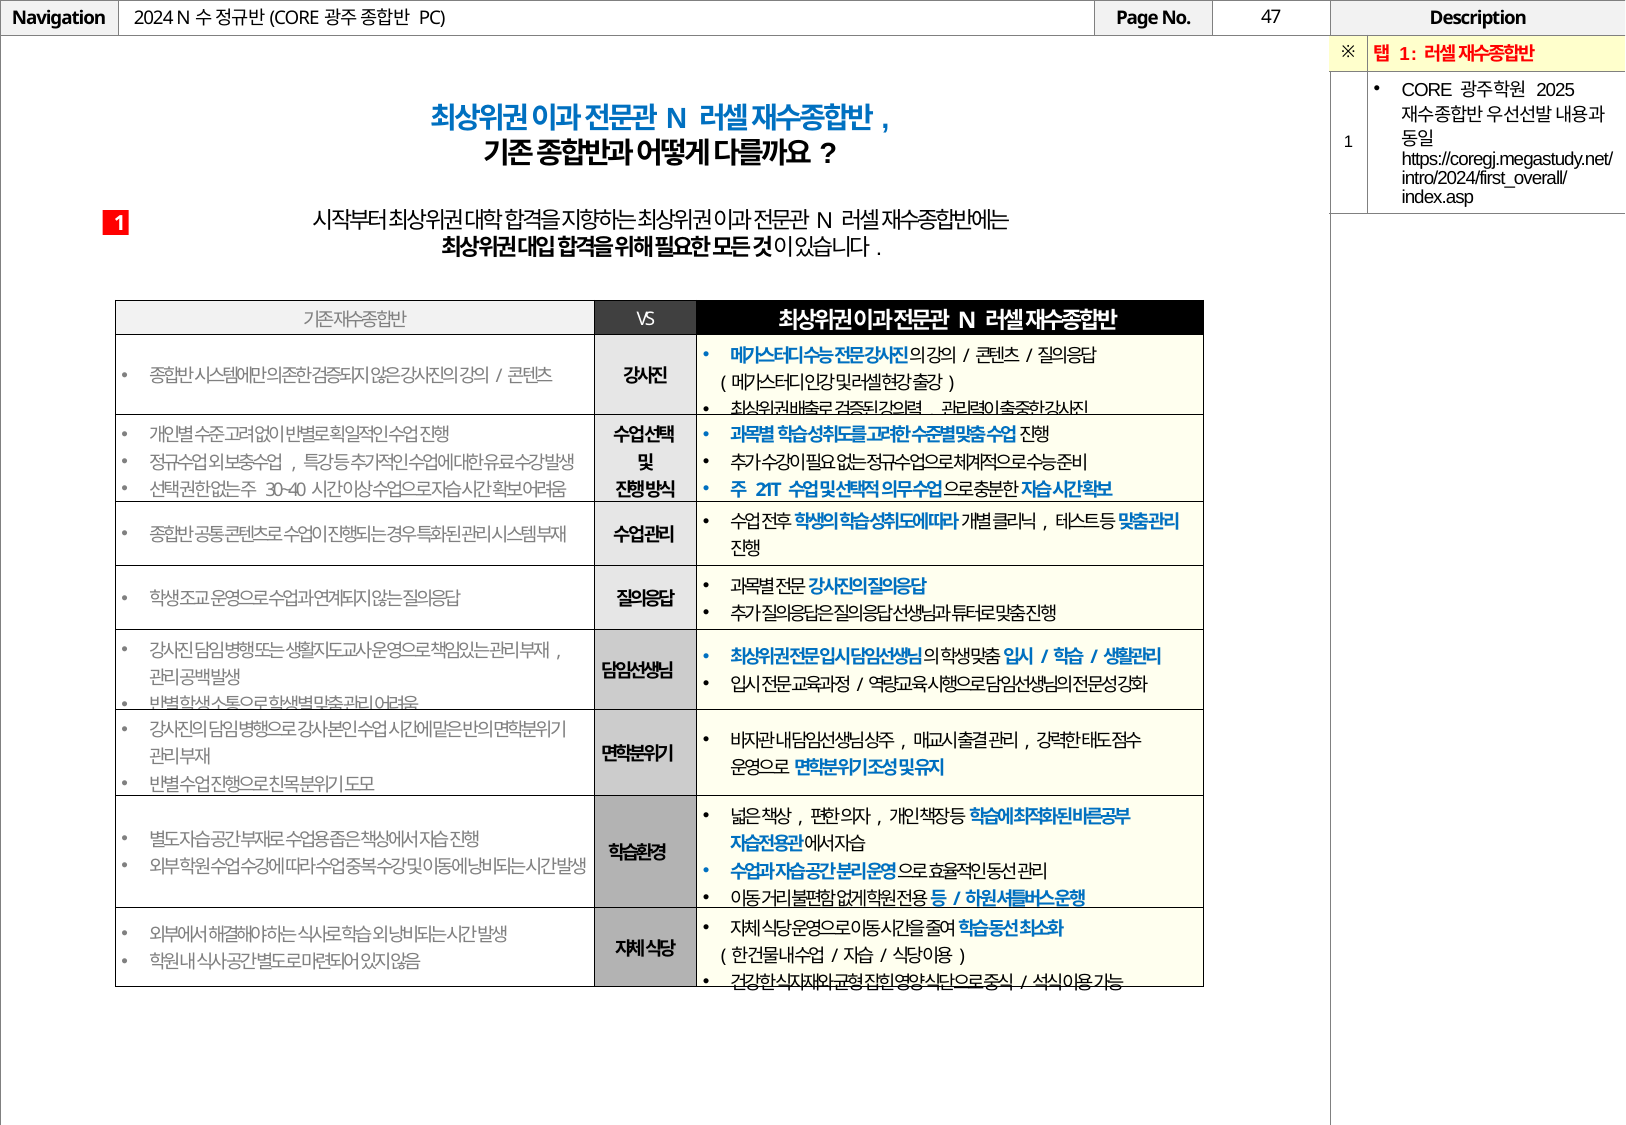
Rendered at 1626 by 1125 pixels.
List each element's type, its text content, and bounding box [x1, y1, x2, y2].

table_cell 질의응답 [595, 566, 696, 629]
table_cell 면학분위기 [595, 710, 696, 795]
table_cell 종합반 공통 콘텐츠로 수업이 진행되는 경우 특화된 관리 시스템 부재 [116, 502, 594, 565]
table_cell CORE 광주학원 2025 재수종합반 우선선발 내용과 동일 https://coregj.megastudy.net/intro/2024/first_overall/index.asp [1368, 72, 1625, 213]
title 2024 N수 정규반(CORE광주 종합반 PC) [118, 0, 1097, 35]
table_cell 자체 식당 운영으로 이동 시간을 줄여 학습 동선 최소화 (한 건물 내 수업/자습/식당 이용) 건강한 식자재와 균형 잡힌 영양 식단으로 중식/석식 이용 가능 [697, 908, 1203, 986]
table_cell 개인별 수준 고려 없이 반별로 획일적인 수업 진행 정규수업 외 보충수업 , 특강 등 추가적인 수업에 대한 유료 수강 발생 선택 권한 없는 주 30~40시간 이상 수업으로 자습 시간 확보 어려움 [116, 415, 594, 501]
table_cell 과목별 전문 강사진의 질의응답 추가 질의응답은 질의응답 선생님과 튜터로 맞춤 진행 [697, 566, 1203, 629]
table_cell 외부에서 해결해야 하는 식사로 학습 외 낭비되는 시간 발생 학원 내 식사 공간 별도로 마련되어 있지 않음 [116, 908, 594, 986]
table_cell 넓은 책상, 편한 의자, 개인 책장 등 학습에 최적화된 바른공부 자습전용관에서 자습 수업과 자습 공간 분리 운영으로 효율적인 동선 관리 이동 거리 불편함 없게 학원 전용 등/하원 셔틀버스 운행 [697, 796, 1203, 907]
table_header 최상위권 이과 전문관N 러셀 재수종합반 [697, 301, 1203, 334]
table_cell 담임선생님 [595, 630, 696, 709]
table_header VS [595, 301, 696, 334]
table_cell 자체 식당 [595, 908, 696, 986]
table_cell 수업 선택 및 진행 방식 [595, 415, 696, 501]
table_cell 최상위권 전문 입시 담임선생님의 학생 맞춤 입시/학습/생활관리 입시 전문 교육과정/역량교육 시행으로 담임선생님의 전문성 강화 [697, 630, 1203, 709]
table_cell 메가스터디 수능 전문 강사진의 강의/콘텐츠/질의응답 (메가스터디 인강 및 러셀 현강 출강) 최상위권 배출로 검증된 강의력, 관리력이 출중한 강사진 [697, 335, 1203, 414]
table_cell 별도 자습 공간 부재로 수업용 좁은 책상에서 자습 진행 외부 학원 수업 수강에 따라 수업 중복 수강 및 이동에 낭비되는 시간 발생 [116, 796, 594, 907]
table_cell 강사진 [595, 335, 696, 414]
table_cell 수업 관리 [595, 502, 696, 565]
table_cell 종합반 시스템에만 의존한 검증되지 않은 강사진의 강의/콘텐츠 [116, 335, 594, 414]
table_cell 강사진의 담임 병행으로 강사 본인 수업 시간에 맡은 반의 면학분위기 관리 부재 반별 수업 진행으로 친목 분위기 도모 [116, 710, 594, 795]
table_cell 학습환경 [595, 796, 696, 907]
text_box 최상위권 이과 전문관N 러셀 재수종합반, 기존 종합반과 어떻게 다를까요? [116, 91, 1204, 177]
table_header 탭 1 : 러셀 재수종합반 [1368, 36, 1625, 71]
table_cell 바자관 내 담임선생님 상주, 매교시 출결 관리, 강력한 태도 점수 운영으로 면학분위기 조성 및 유지 [697, 710, 1203, 795]
table_header 기존 재수종합반 [116, 301, 594, 334]
text_box 시작부터 최상위권 대학 합격을 지향하는 최상위권 이과 전문관N 러셀 재수종합반에는 최상위권 대입 합격을 위해 필요한 모든 것이 있습니다. [118, 198, 1206, 268]
table_cell 강사진 담임 병행 또는 생활지도교사 운영으로 책임있는 관리 부재, 관리 공백 발생 반별 학생 소통으로 학생별 맞춤 관리 어려움 [116, 630, 594, 709]
text_box 1 [100, 208, 131, 237]
table_cell 수업 전후 학생의 학습 성취도에 따라 개별 클리닉, 테스트 등 맞춤 관리 진행 [697, 502, 1203, 565]
table_cell 1 [1329, 72, 1367, 213]
table_cell 과목별 학습 성취도를 고려한 수준별 맞춤 수업 진행 추가 수강이 필요 없는 정규수업으로 체계적으로 수능 준비 주 21T 수업 및 선택적 의무 수업으로 충분한 자습 시간 확보 [697, 415, 1203, 501]
table_header ※ [1329, 36, 1367, 71]
table_cell 학생 조교 운영으로 수업과 연계되지 않는 질의응답 [116, 566, 594, 629]
